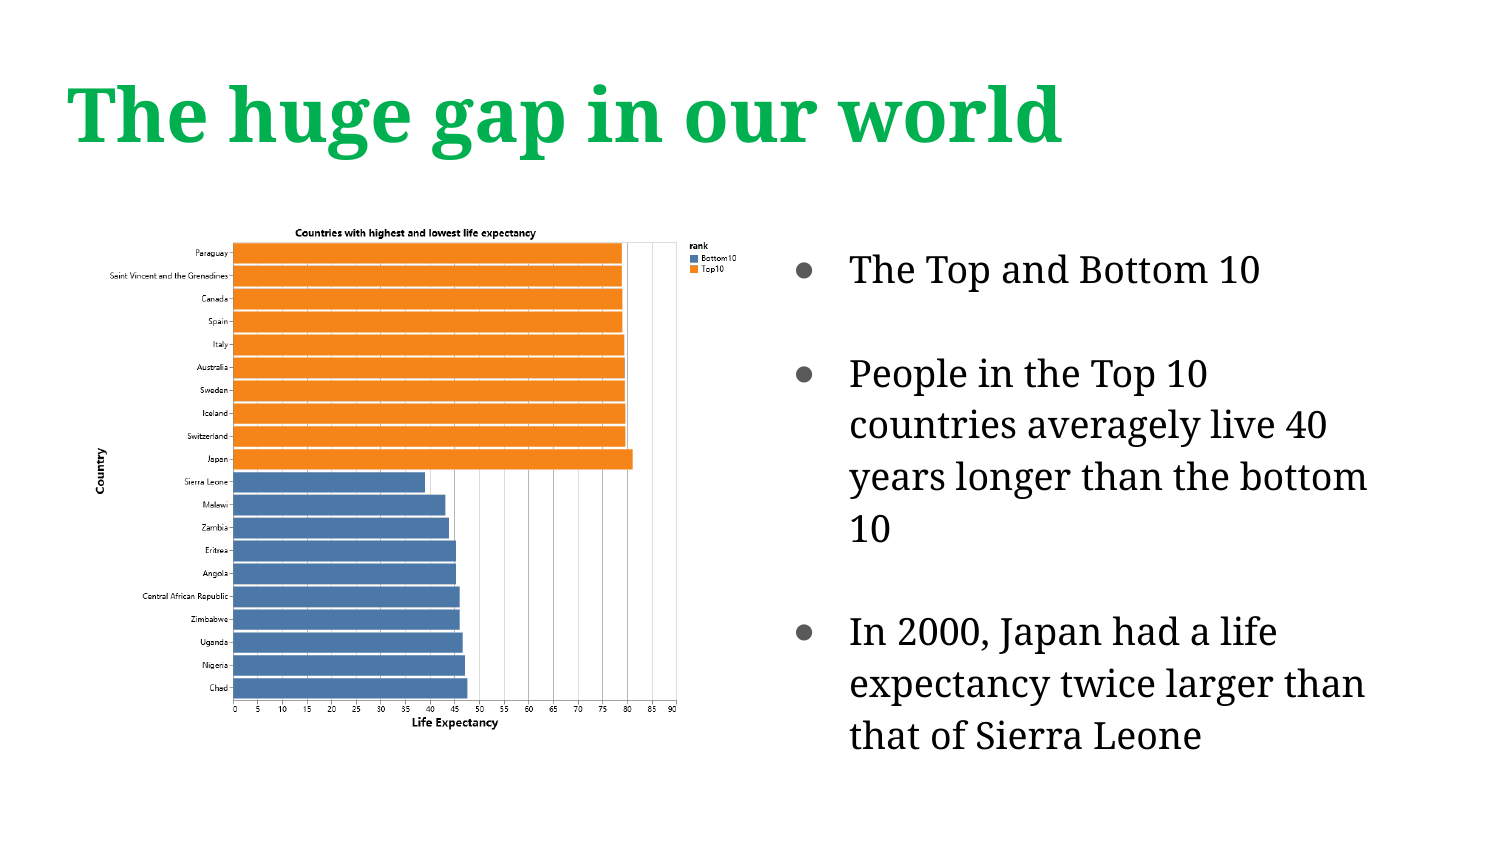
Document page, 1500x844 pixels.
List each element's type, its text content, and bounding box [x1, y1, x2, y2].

text_box The huge gap in our world [52, 52, 1181, 173]
picture [89, 224, 741, 734]
text_box The Top and Bottom 10 People in the Top 10 countries averagely live 40 years longer than the bottom 10 In 2000, Japan had a life expectancy twice larger than that of Sierra Leone [759, 224, 1397, 760]
